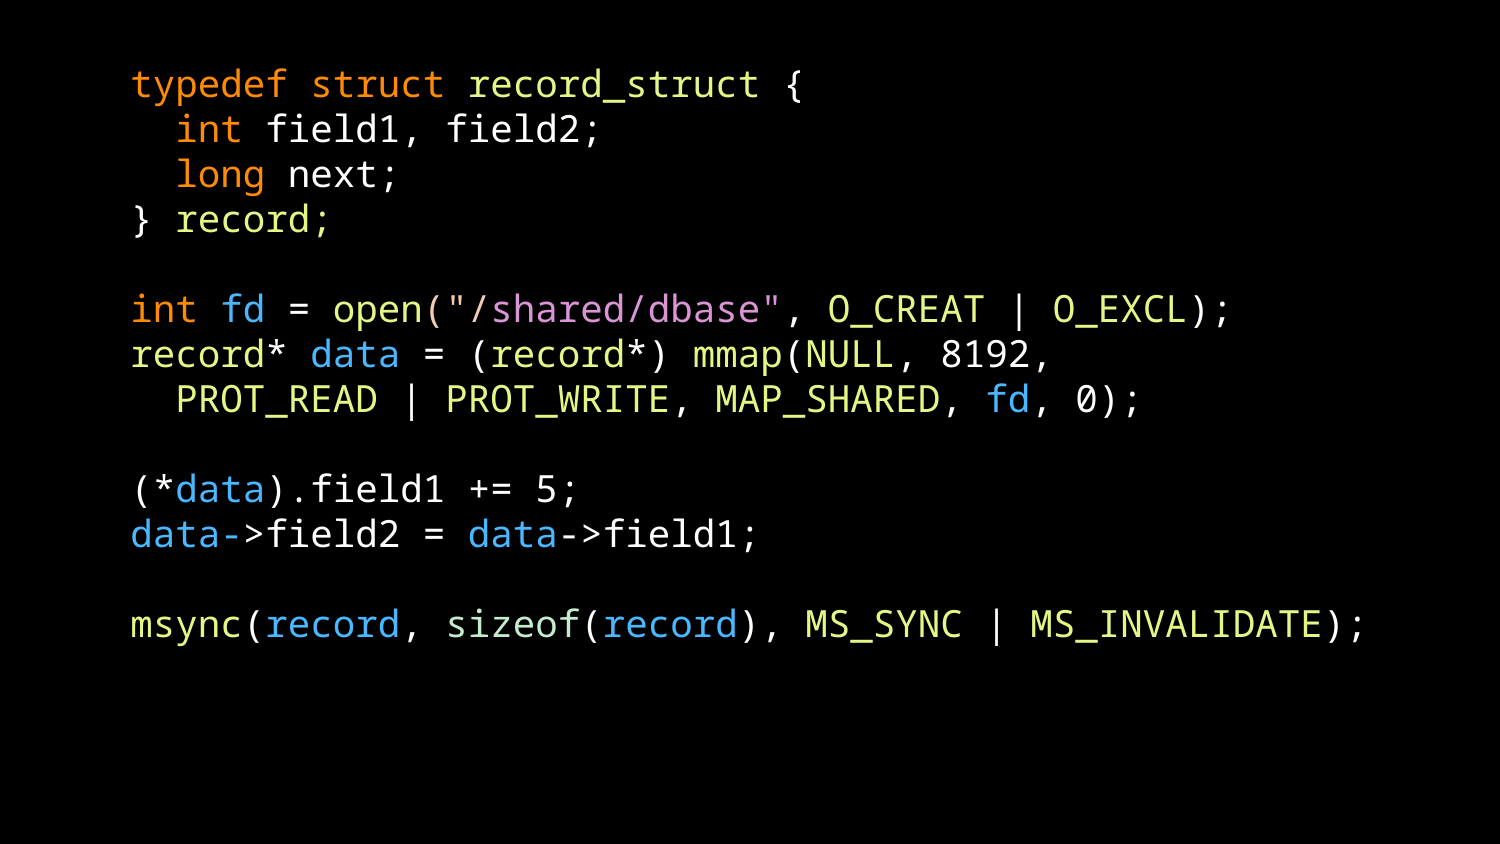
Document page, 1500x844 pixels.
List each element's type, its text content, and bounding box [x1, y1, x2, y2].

text_box typedef struct record_struct { int field1, field2; long next; } record; int fd = open("/shared/dbase", O_CREAT | O_EXCL); record* data = (record*) mmap(NULL, 8192, PROT_READ | PROT_WRITE, MAP_SHARED, fd, 0); (*data).field1 += 5; data->field2 = data->field1; msync(record, sizeof(record), MS_SYNC | MS_INVALIDATE); [115, 52, 1391, 754]
